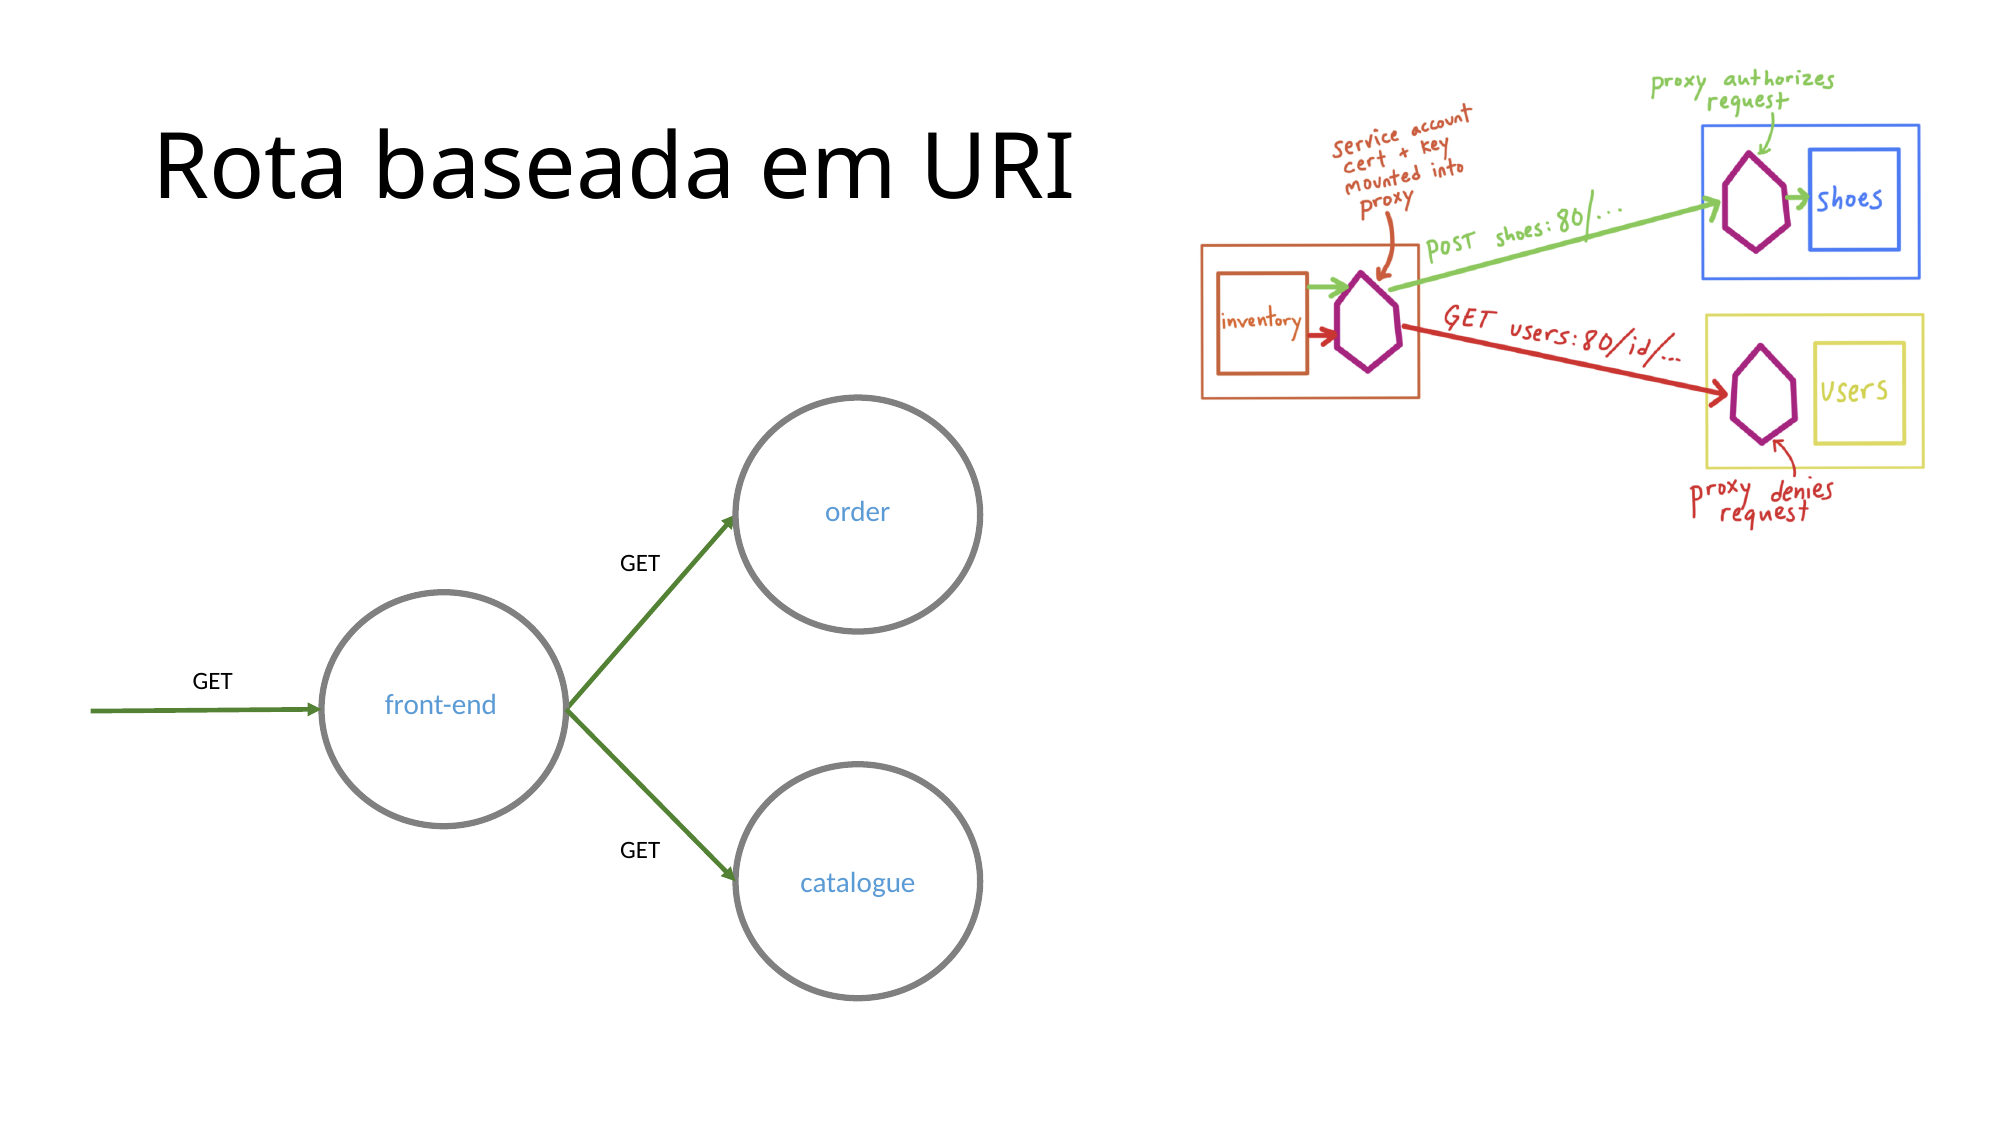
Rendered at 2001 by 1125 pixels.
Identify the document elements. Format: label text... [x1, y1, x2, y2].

text_box [67, 378, 1012, 1020]
text_box [320, 591, 566, 828]
text_box order [749, 485, 966, 535]
text_box [734, 763, 982, 1000]
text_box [566, 709, 736, 882]
text_box front-end [335, 677, 547, 728]
text_box [734, 396, 982, 633]
text_box GET [177, 657, 248, 702]
title Rota baseada em URI [137, 59, 1159, 278]
text_box catalogue [751, 855, 965, 906]
picture [1159, 32, 1985, 562]
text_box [566, 514, 736, 709]
